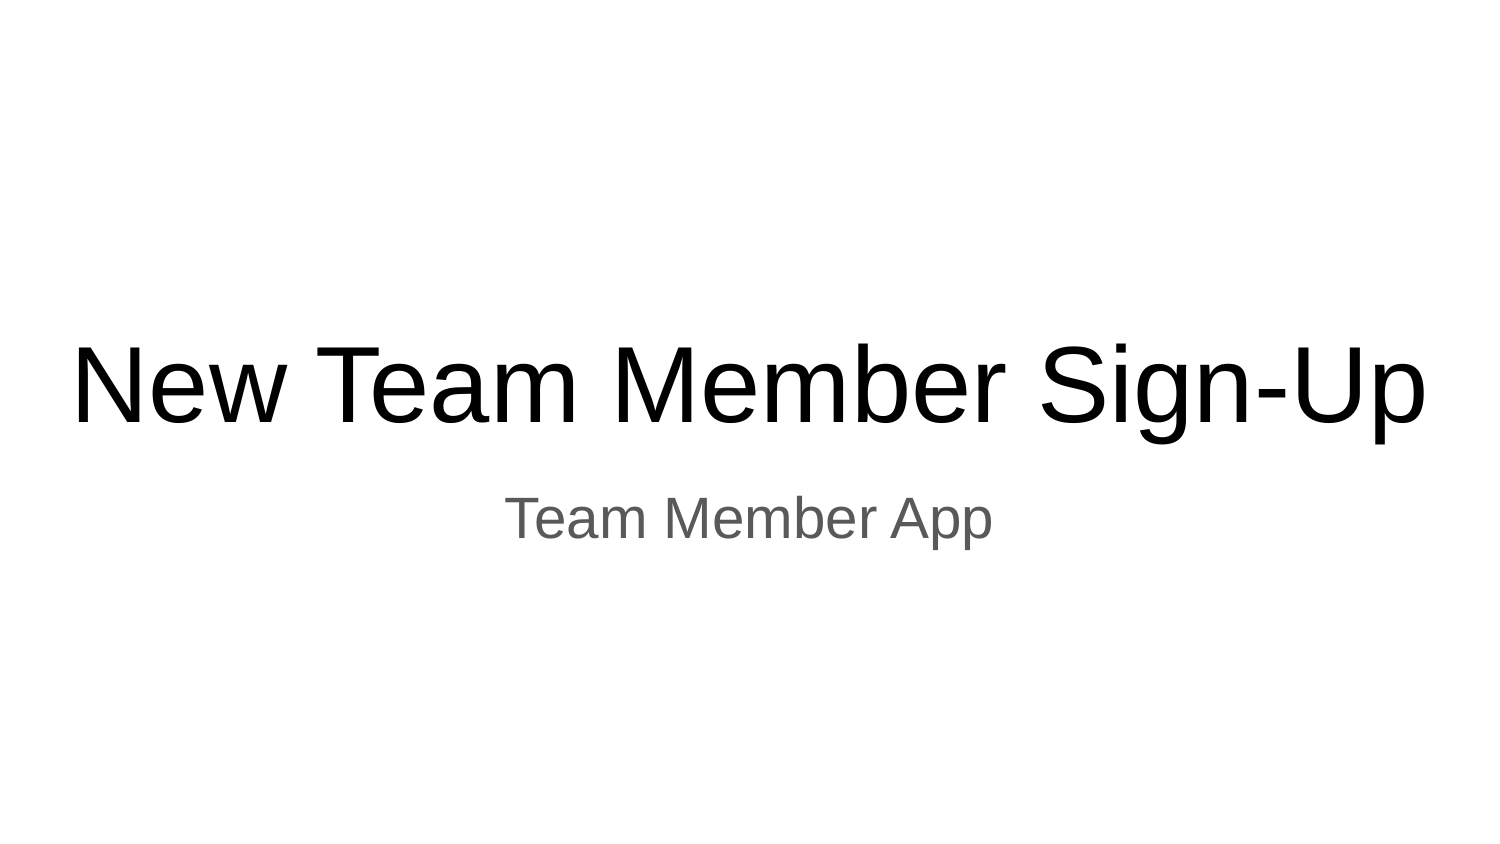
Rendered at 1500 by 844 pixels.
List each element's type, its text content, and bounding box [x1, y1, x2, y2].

subtitle Team Member App [51, 464, 1449, 595]
title New Team Member Sign-Up [51, 122, 1449, 459]
